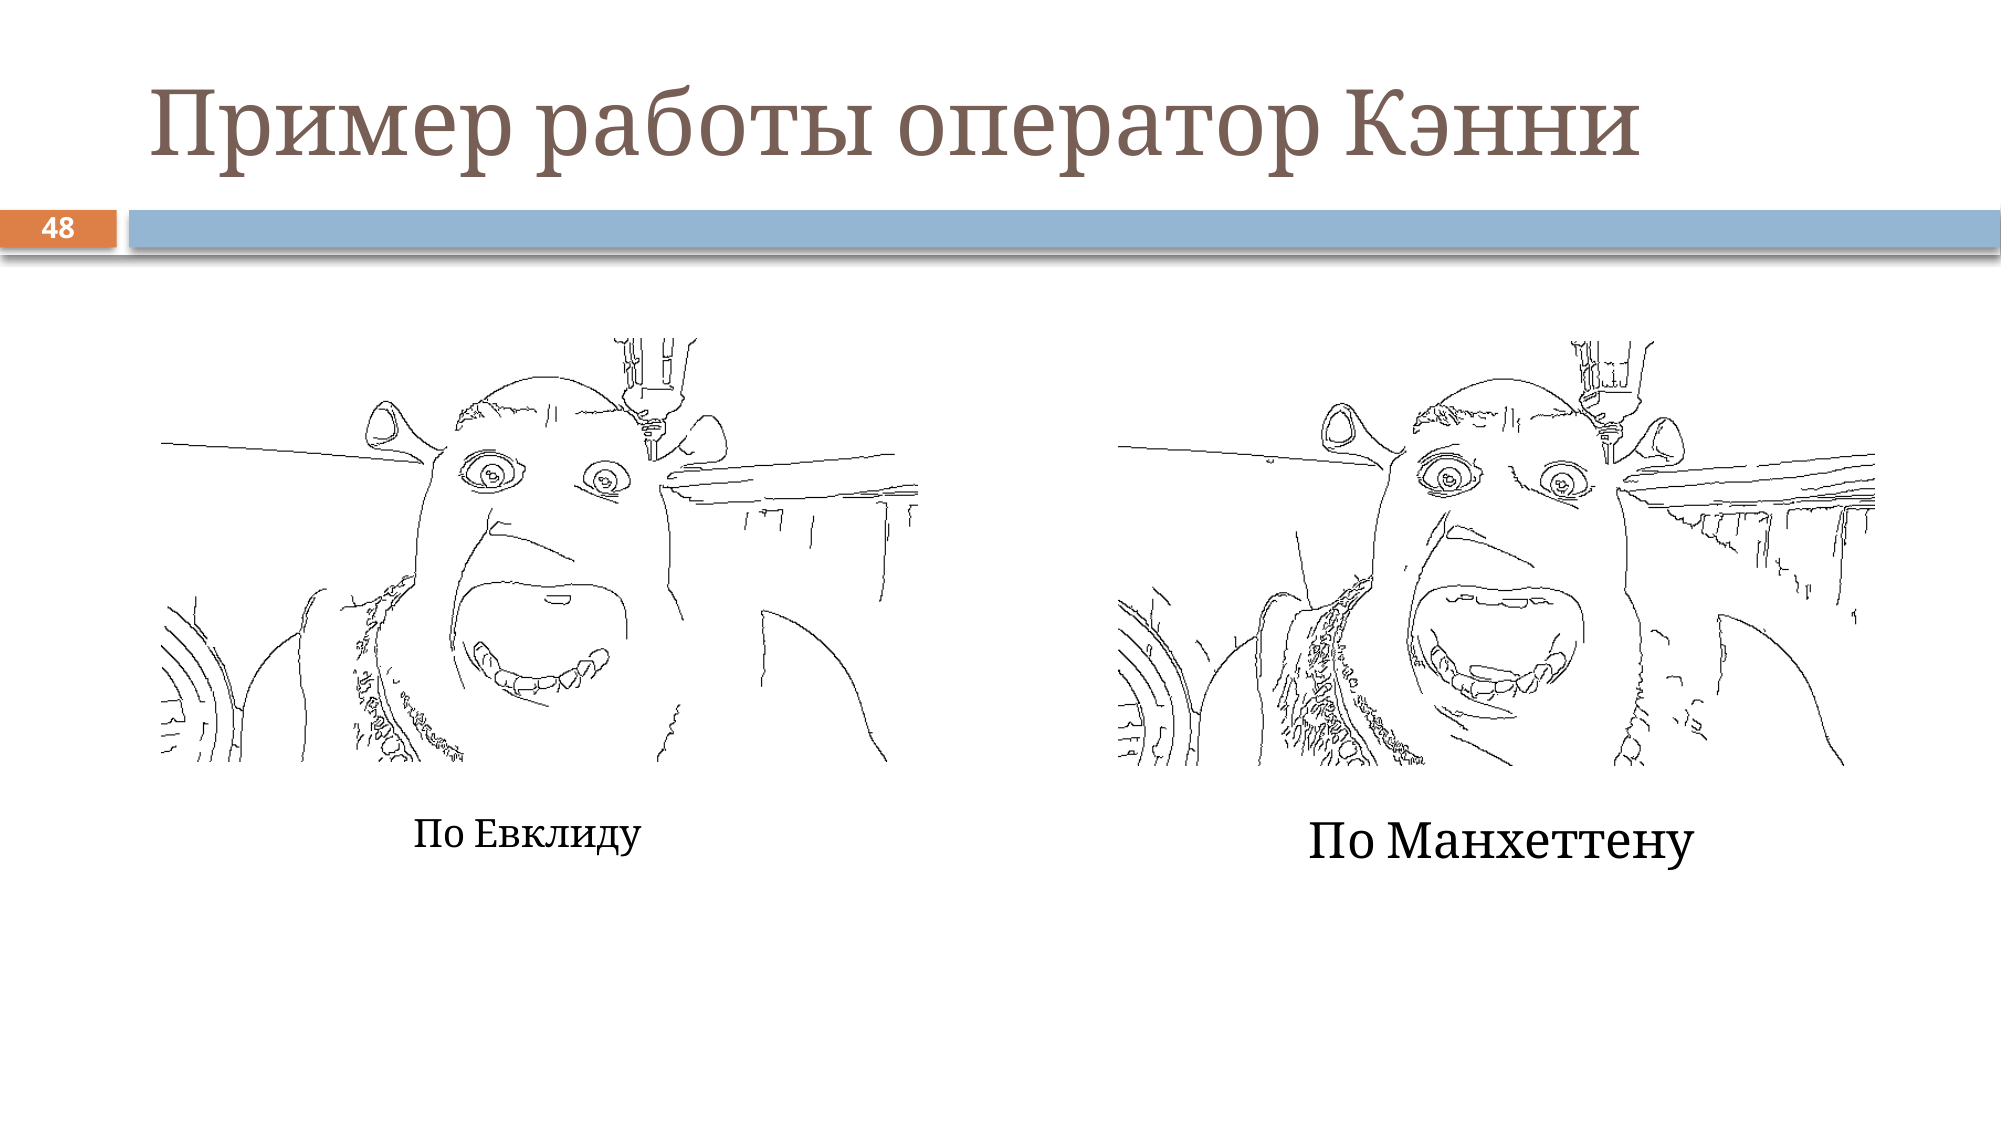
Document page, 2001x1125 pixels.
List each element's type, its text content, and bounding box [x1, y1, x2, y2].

title Пример работы оператор Кэнни [133, 37, 1918, 200]
text_box По Манхеттену [1271, 801, 1733, 882]
picture [1117, 341, 1875, 767]
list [161, 337, 918, 763]
slide_number 48 [0, 208, 117, 249]
text_box По Евклиду [373, 801, 682, 891]
